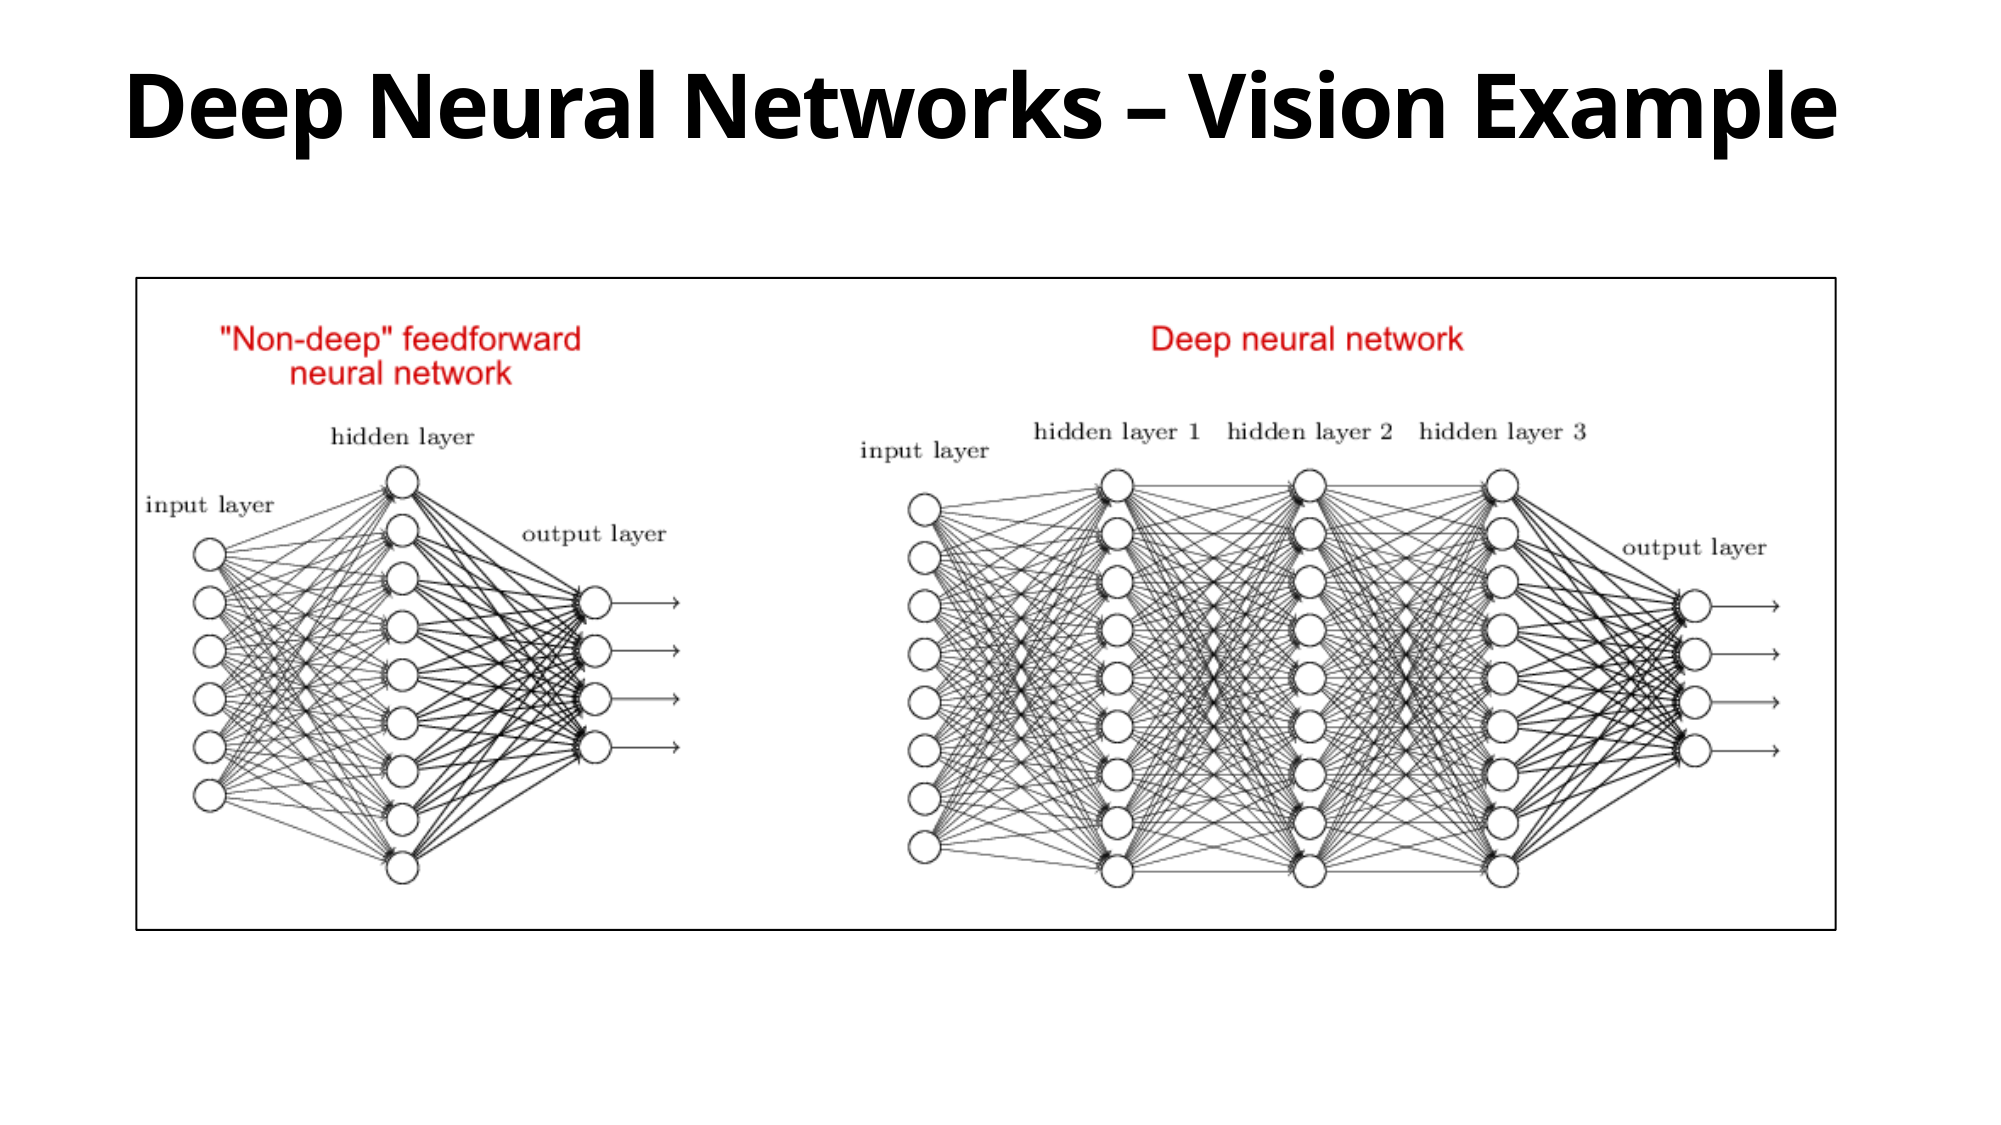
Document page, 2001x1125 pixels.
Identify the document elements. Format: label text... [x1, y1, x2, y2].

text_box Deep Neural Networks – Vision Example [108, 53, 2000, 202]
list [137, 278, 1835, 929]
